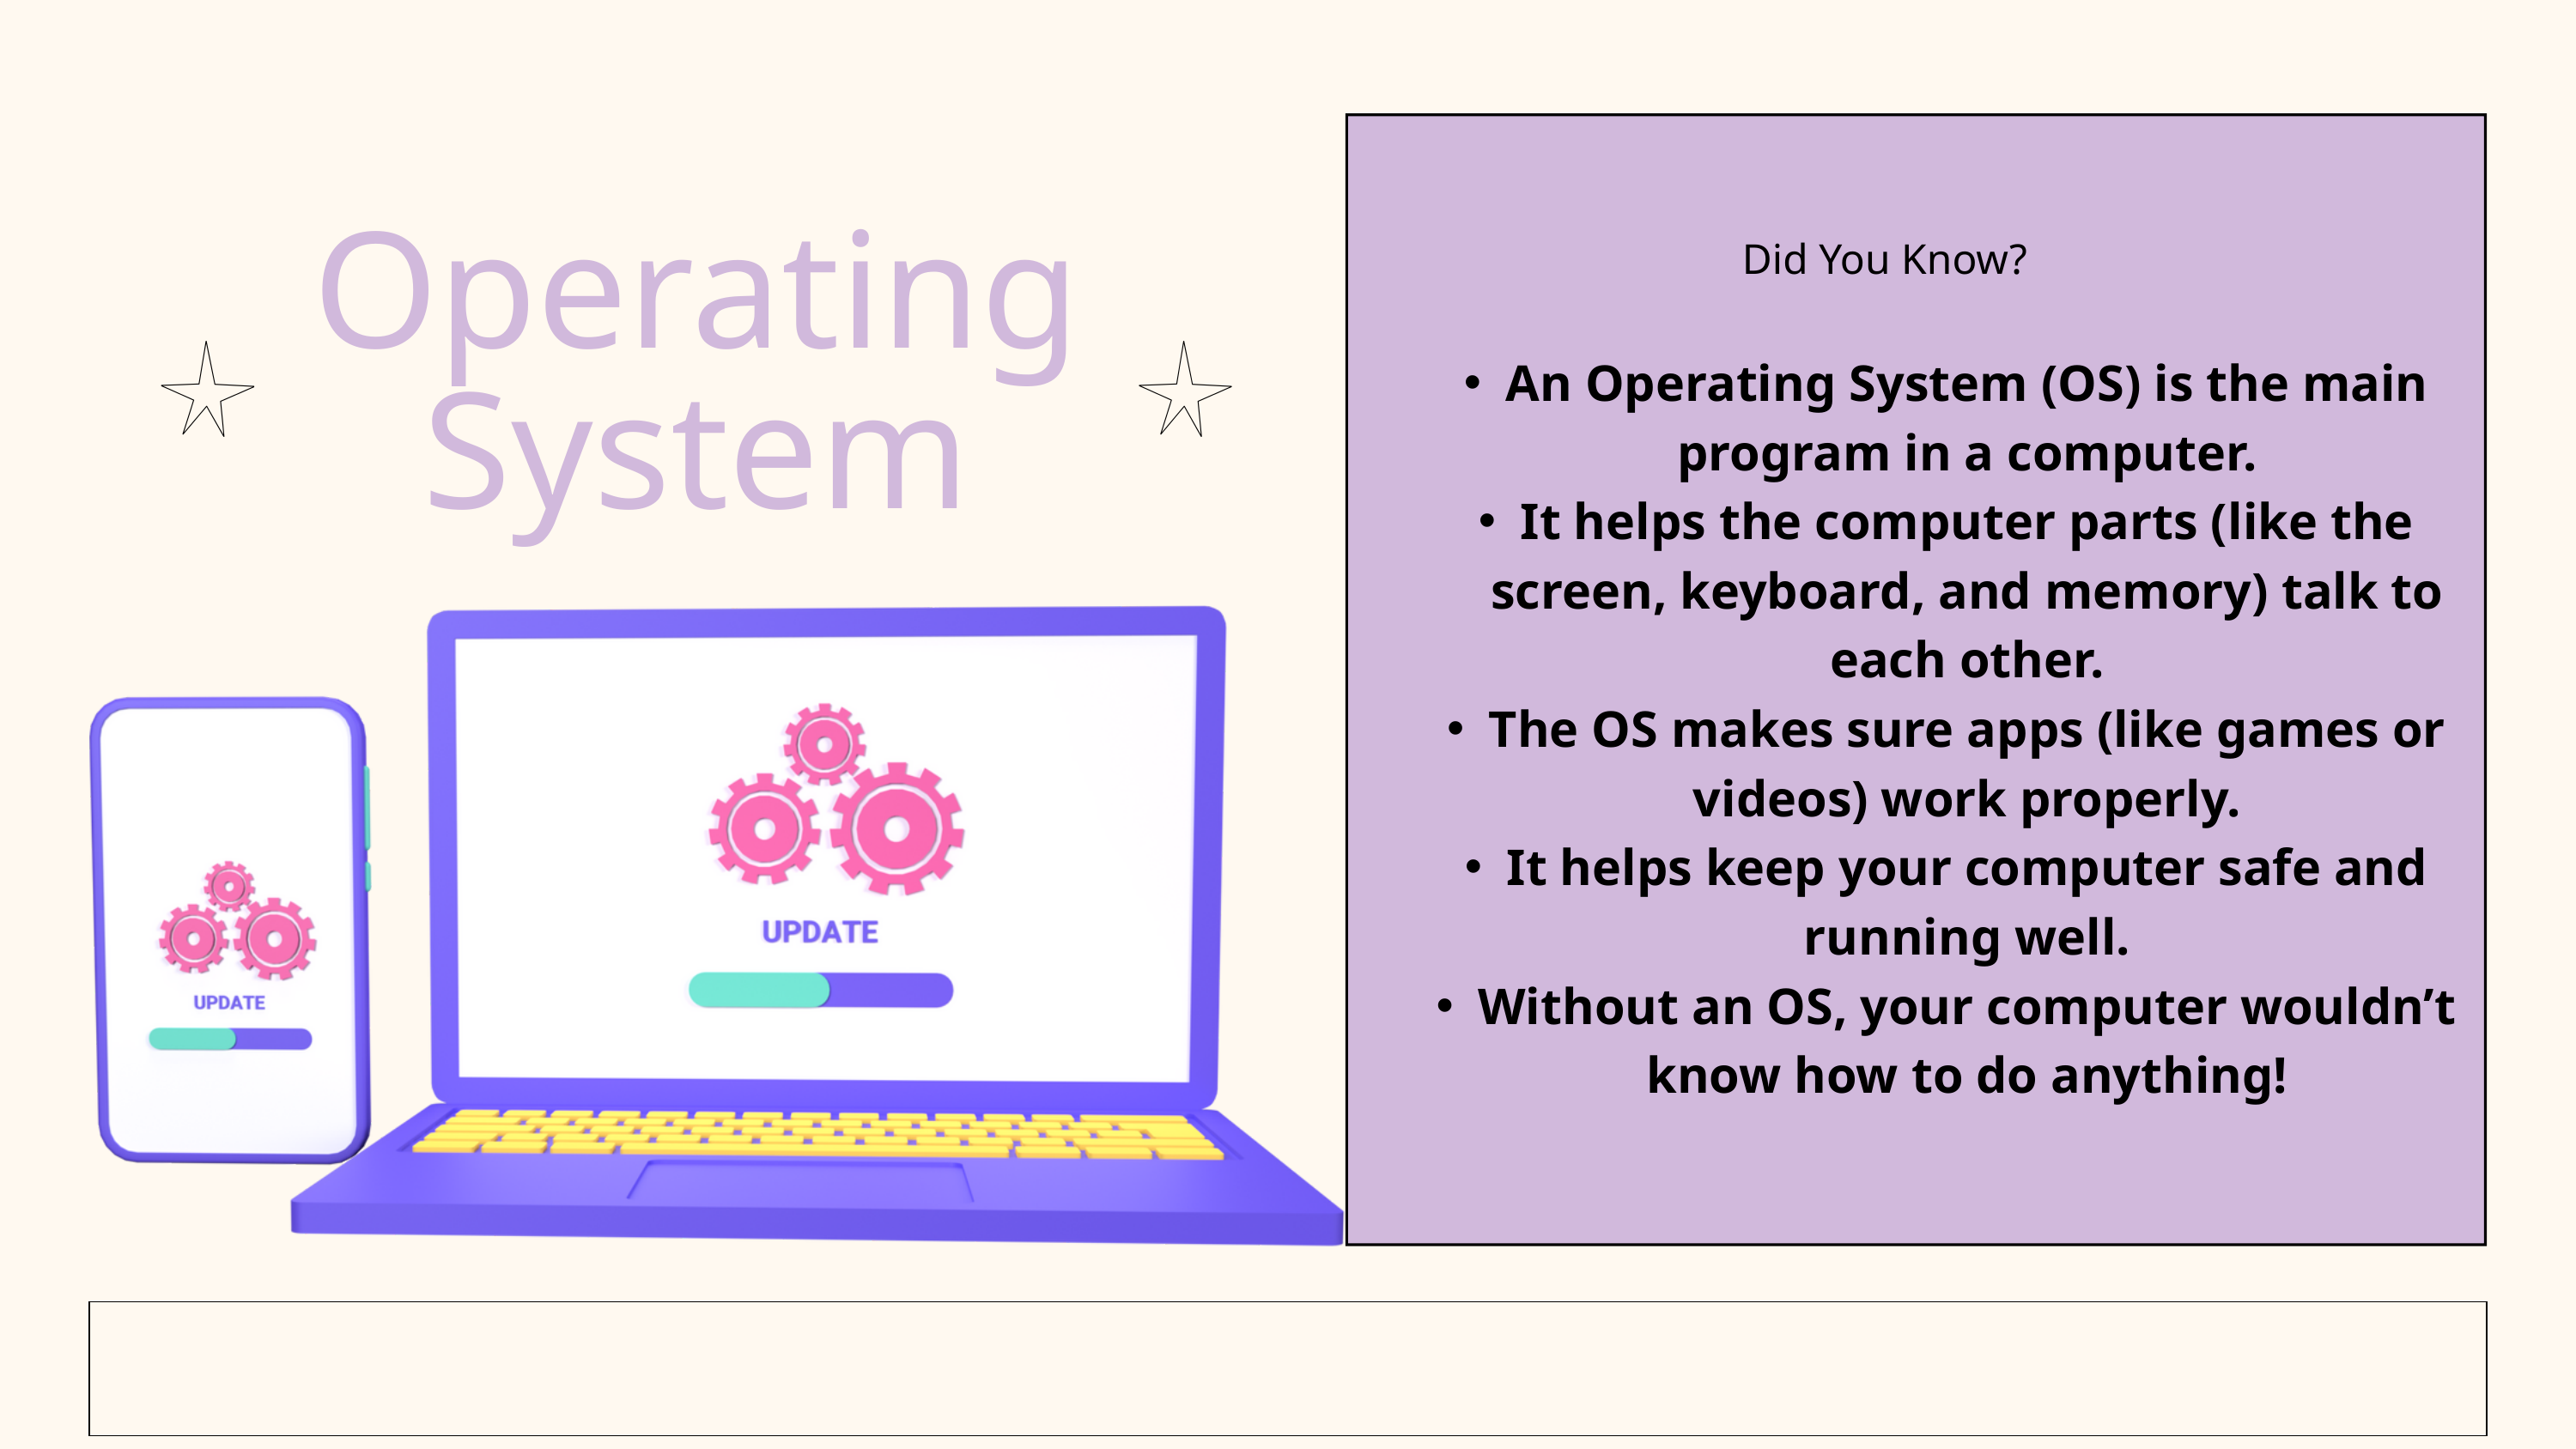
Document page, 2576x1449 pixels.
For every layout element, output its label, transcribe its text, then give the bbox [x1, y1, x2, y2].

text_box [161, 341, 254, 437]
text_box Operating System [254, 218, 1139, 542]
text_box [88, 1301, 2488, 1436]
text_box [88, 605, 1341, 1246]
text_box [1345, 112, 2488, 1246]
text_box [1139, 341, 1232, 437]
